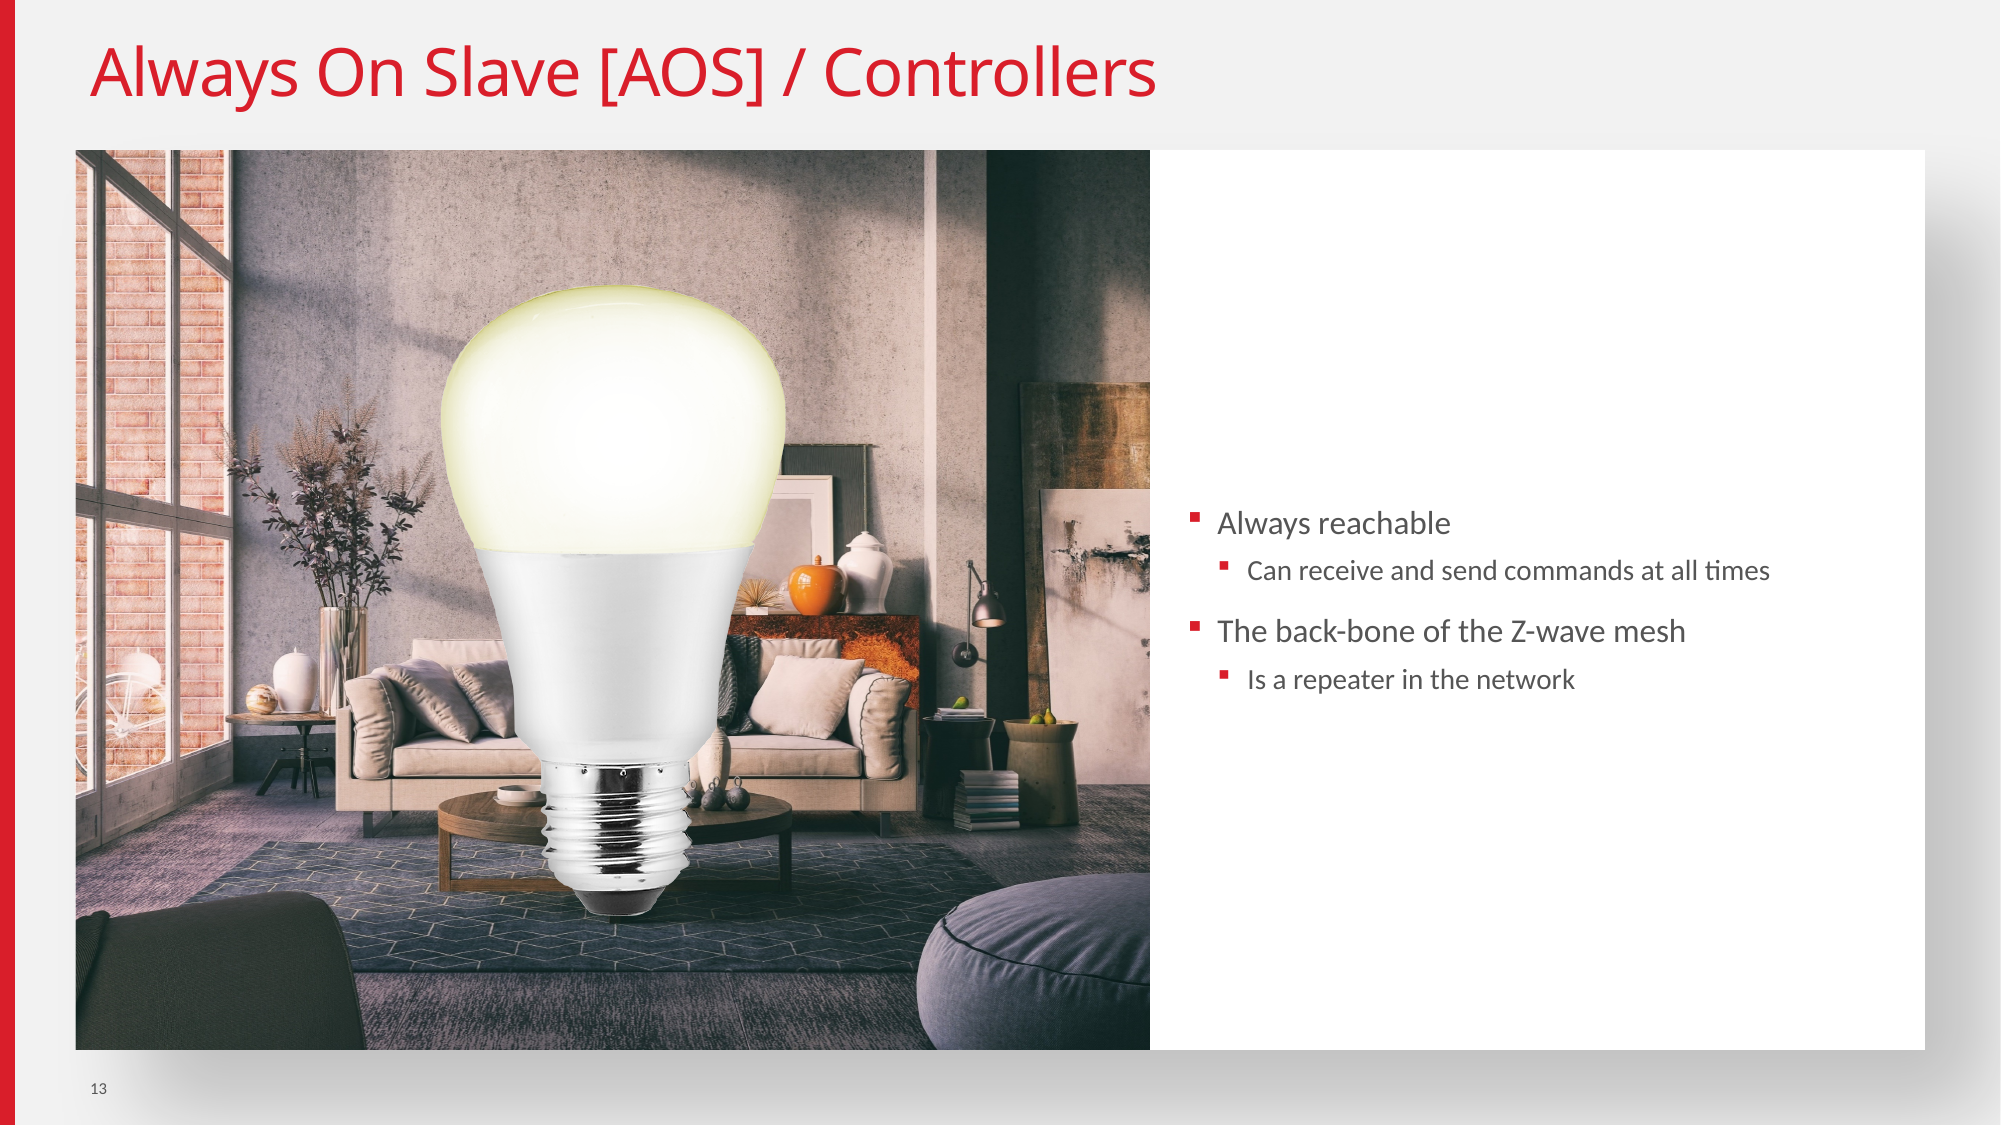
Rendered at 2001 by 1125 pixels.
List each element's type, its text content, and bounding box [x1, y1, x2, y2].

list Always reachable Can receive and send commands at all times The back-bone of the Z-wave mesh Is a repeater in the network [1187, 187, 1888, 1013]
slide_number 13 [75, 1050, 128, 1125]
picture [75, 149, 1150, 1050]
title Always On Slave [AOS] / Controllers [75, 0, 1925, 150]
